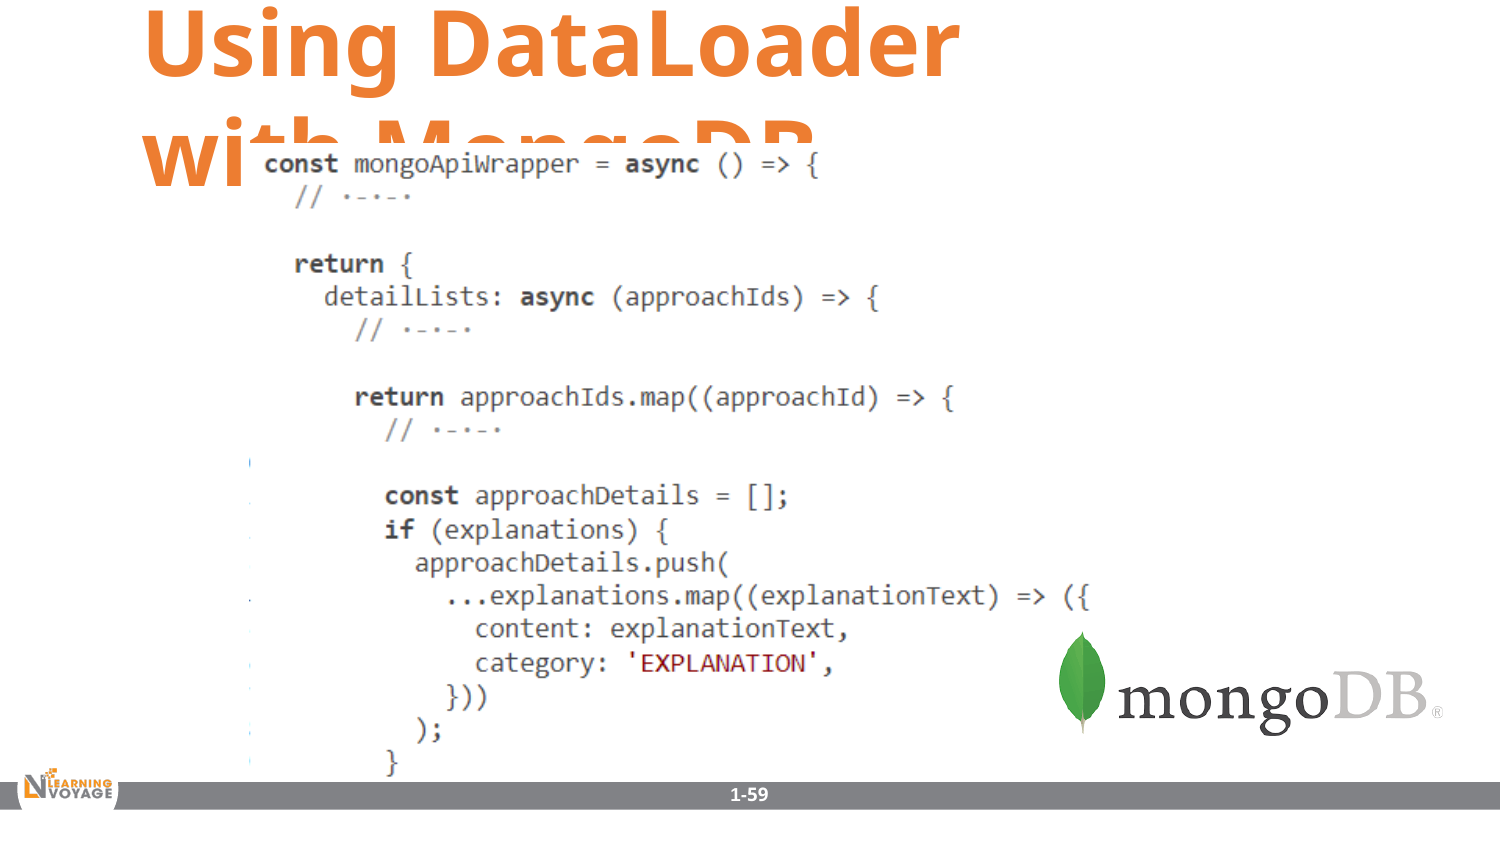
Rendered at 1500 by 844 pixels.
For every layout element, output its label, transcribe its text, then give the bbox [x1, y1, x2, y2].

slide_number 1-59 [692, 780, 784, 821]
picture [249, 143, 1443, 780]
picture [0, 706, 144, 844]
text_box Using DataLoader with MongoDB [126, 37, 1231, 153]
